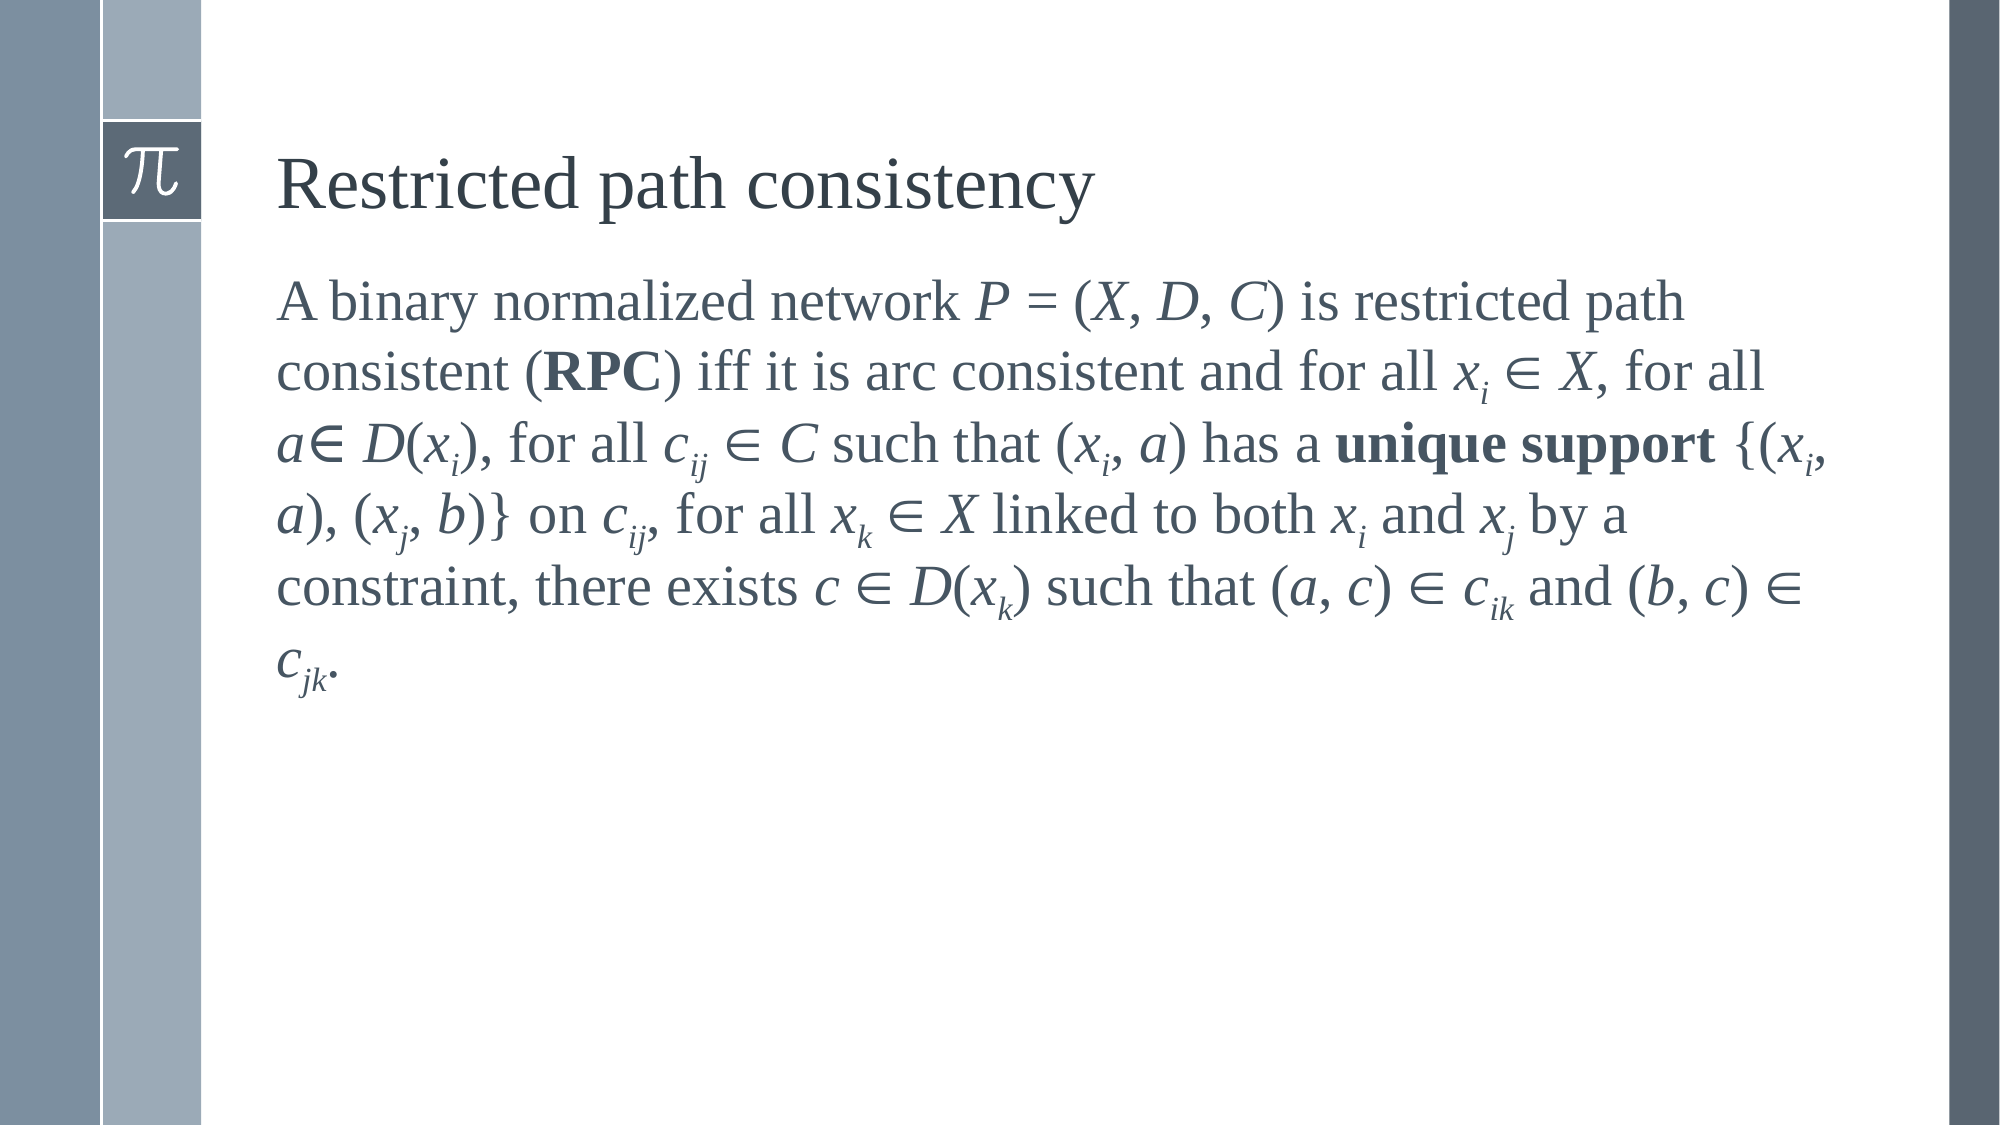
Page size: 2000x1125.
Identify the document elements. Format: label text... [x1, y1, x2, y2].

title Restricted path consistency [261, 29, 1867, 233]
list A binary normalized network P = (X, D, C) is restricted path consistent (RPC) iff it is arc consistent and for all xi  X, for all a∈ D(xi), for all cij  C such that (xi, a) has a unique support {(xi, a), (xj, b)} on cij, for all xk  X linked to both xi and xj by a constraint, there exists c  D(xk) such that (a, c)  cik and (b, c)  cjk. [261, 262, 1867, 1013]
